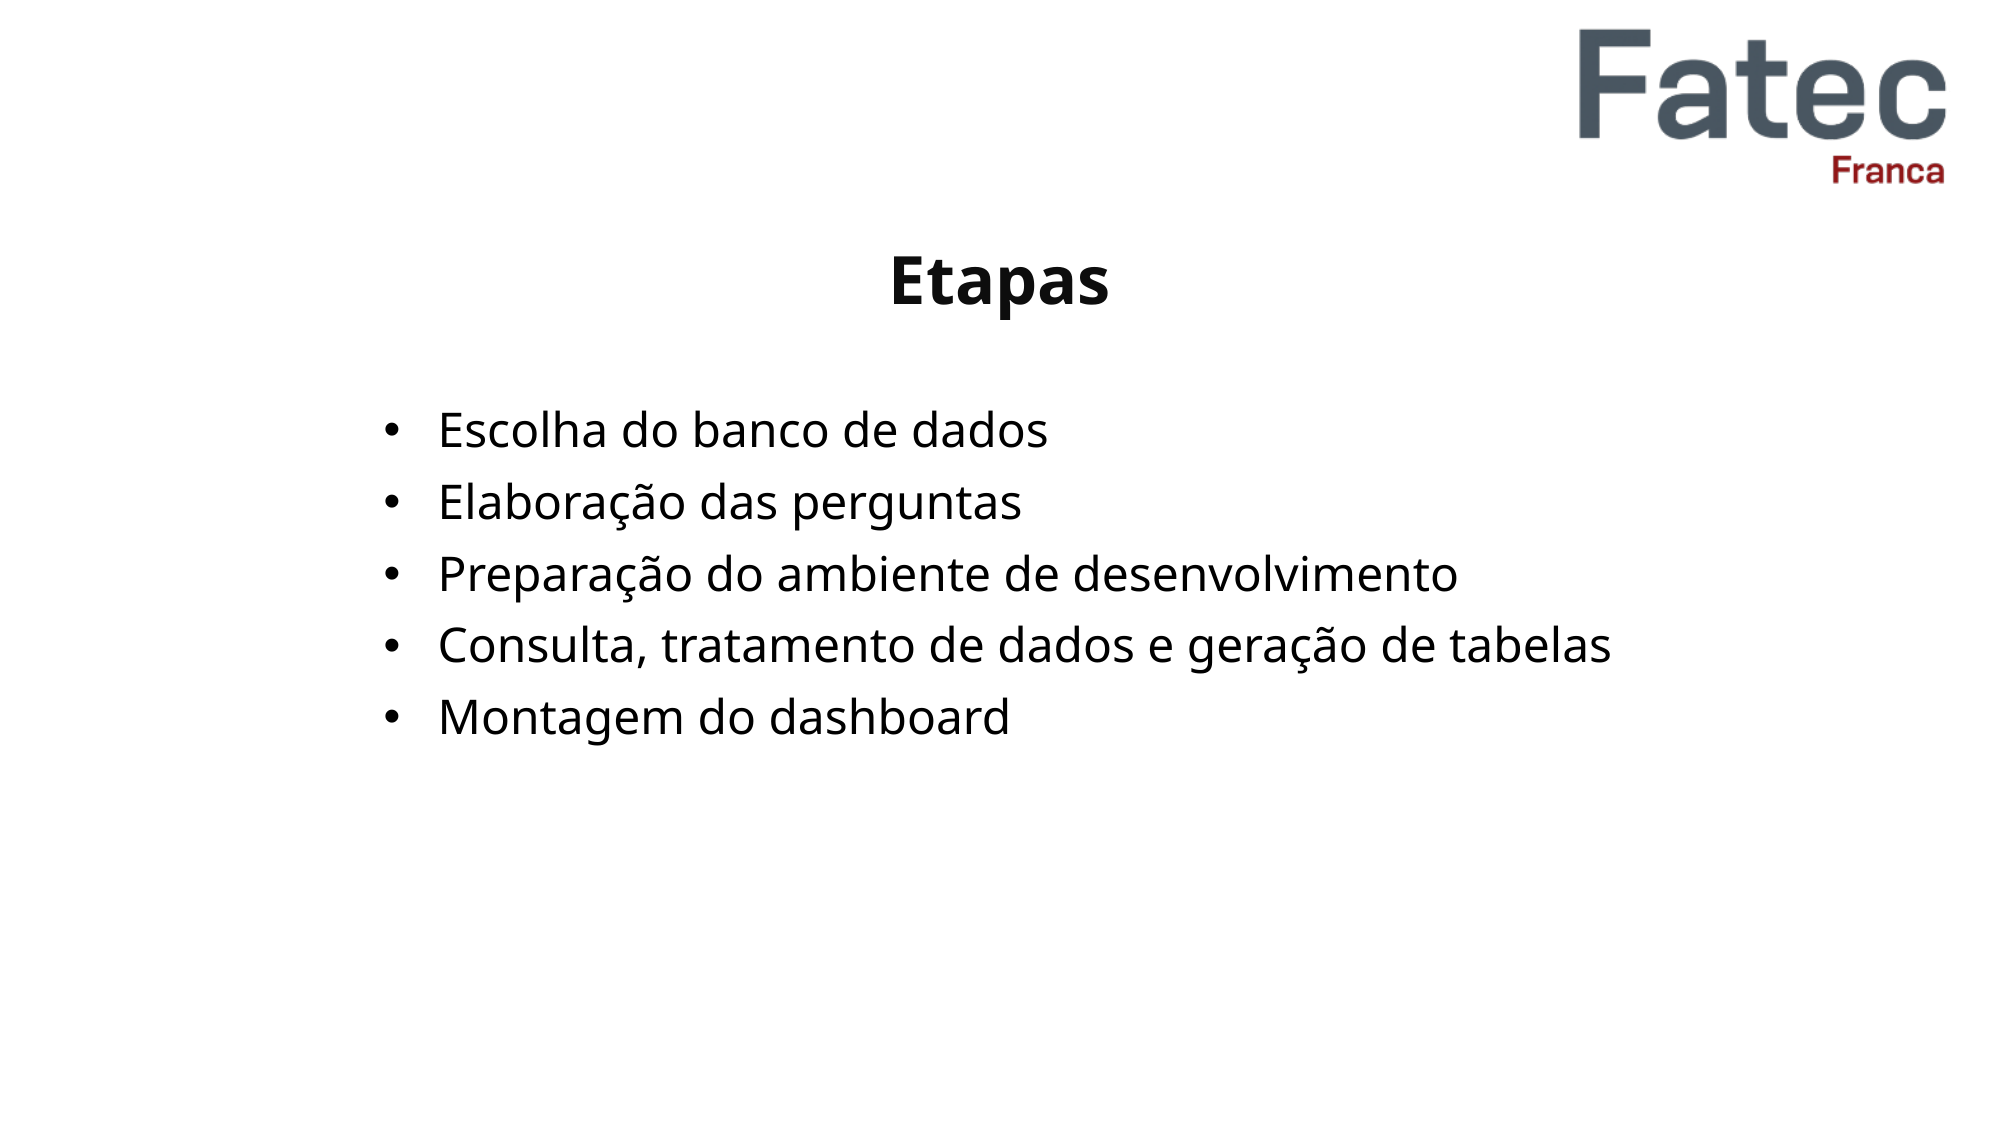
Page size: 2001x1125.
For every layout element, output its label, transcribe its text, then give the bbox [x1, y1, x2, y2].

picture [1517, 21, 2000, 204]
subtitle Escolha do banco de dados Elaboração das perguntas Preparação do ambiente de desenvolvimento Consulta, tratamento de dados e geração de tabelas Montagem do dashboard [368, 398, 1632, 770]
text_box Etapas [572, 239, 1428, 317]
